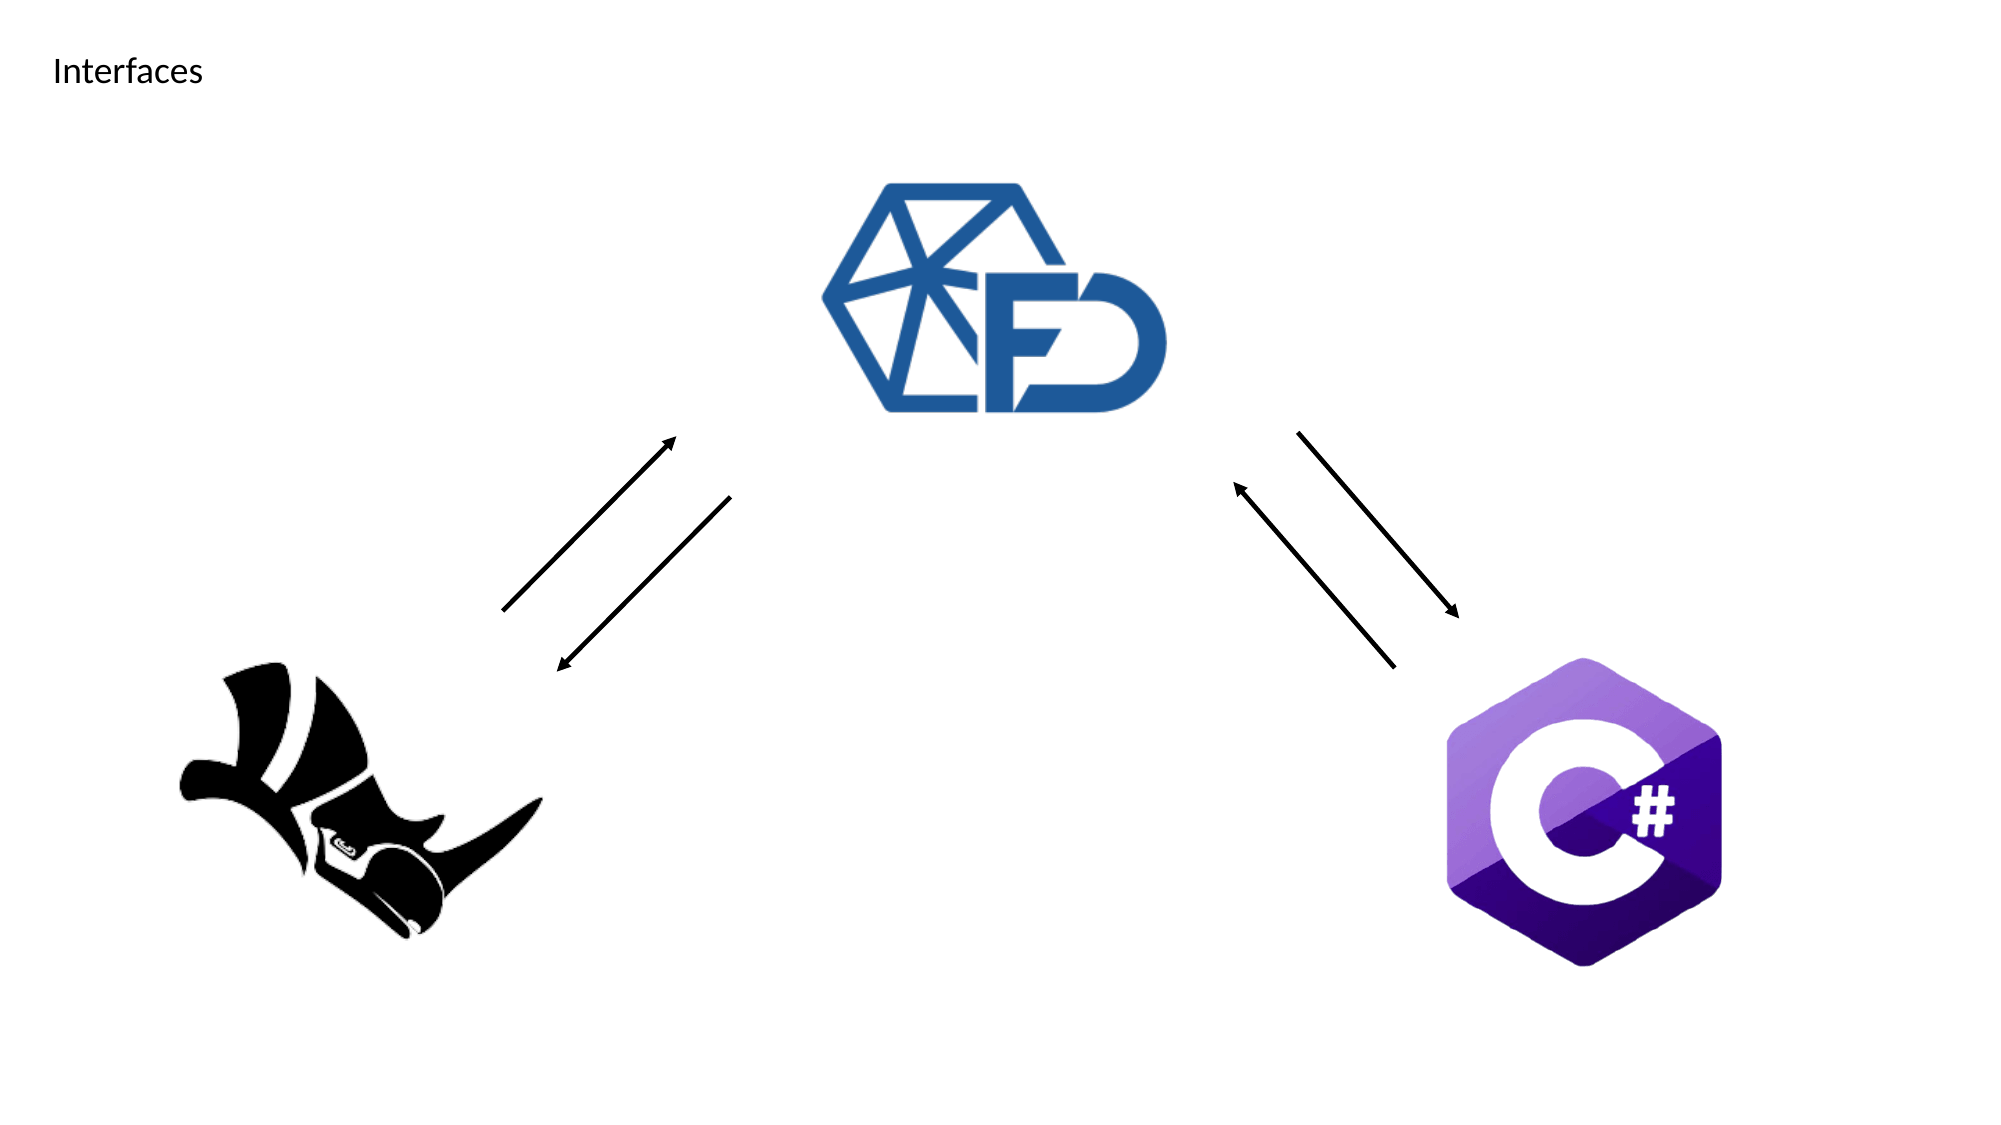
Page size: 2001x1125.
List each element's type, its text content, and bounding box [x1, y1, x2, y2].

picture [166, 644, 557, 961]
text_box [1220, 509, 1472, 591]
text_box Interfaces [38, 38, 423, 98]
picture [819, 124, 1174, 479]
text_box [490, 513, 743, 595]
picture [1424, 618, 1743, 1012]
